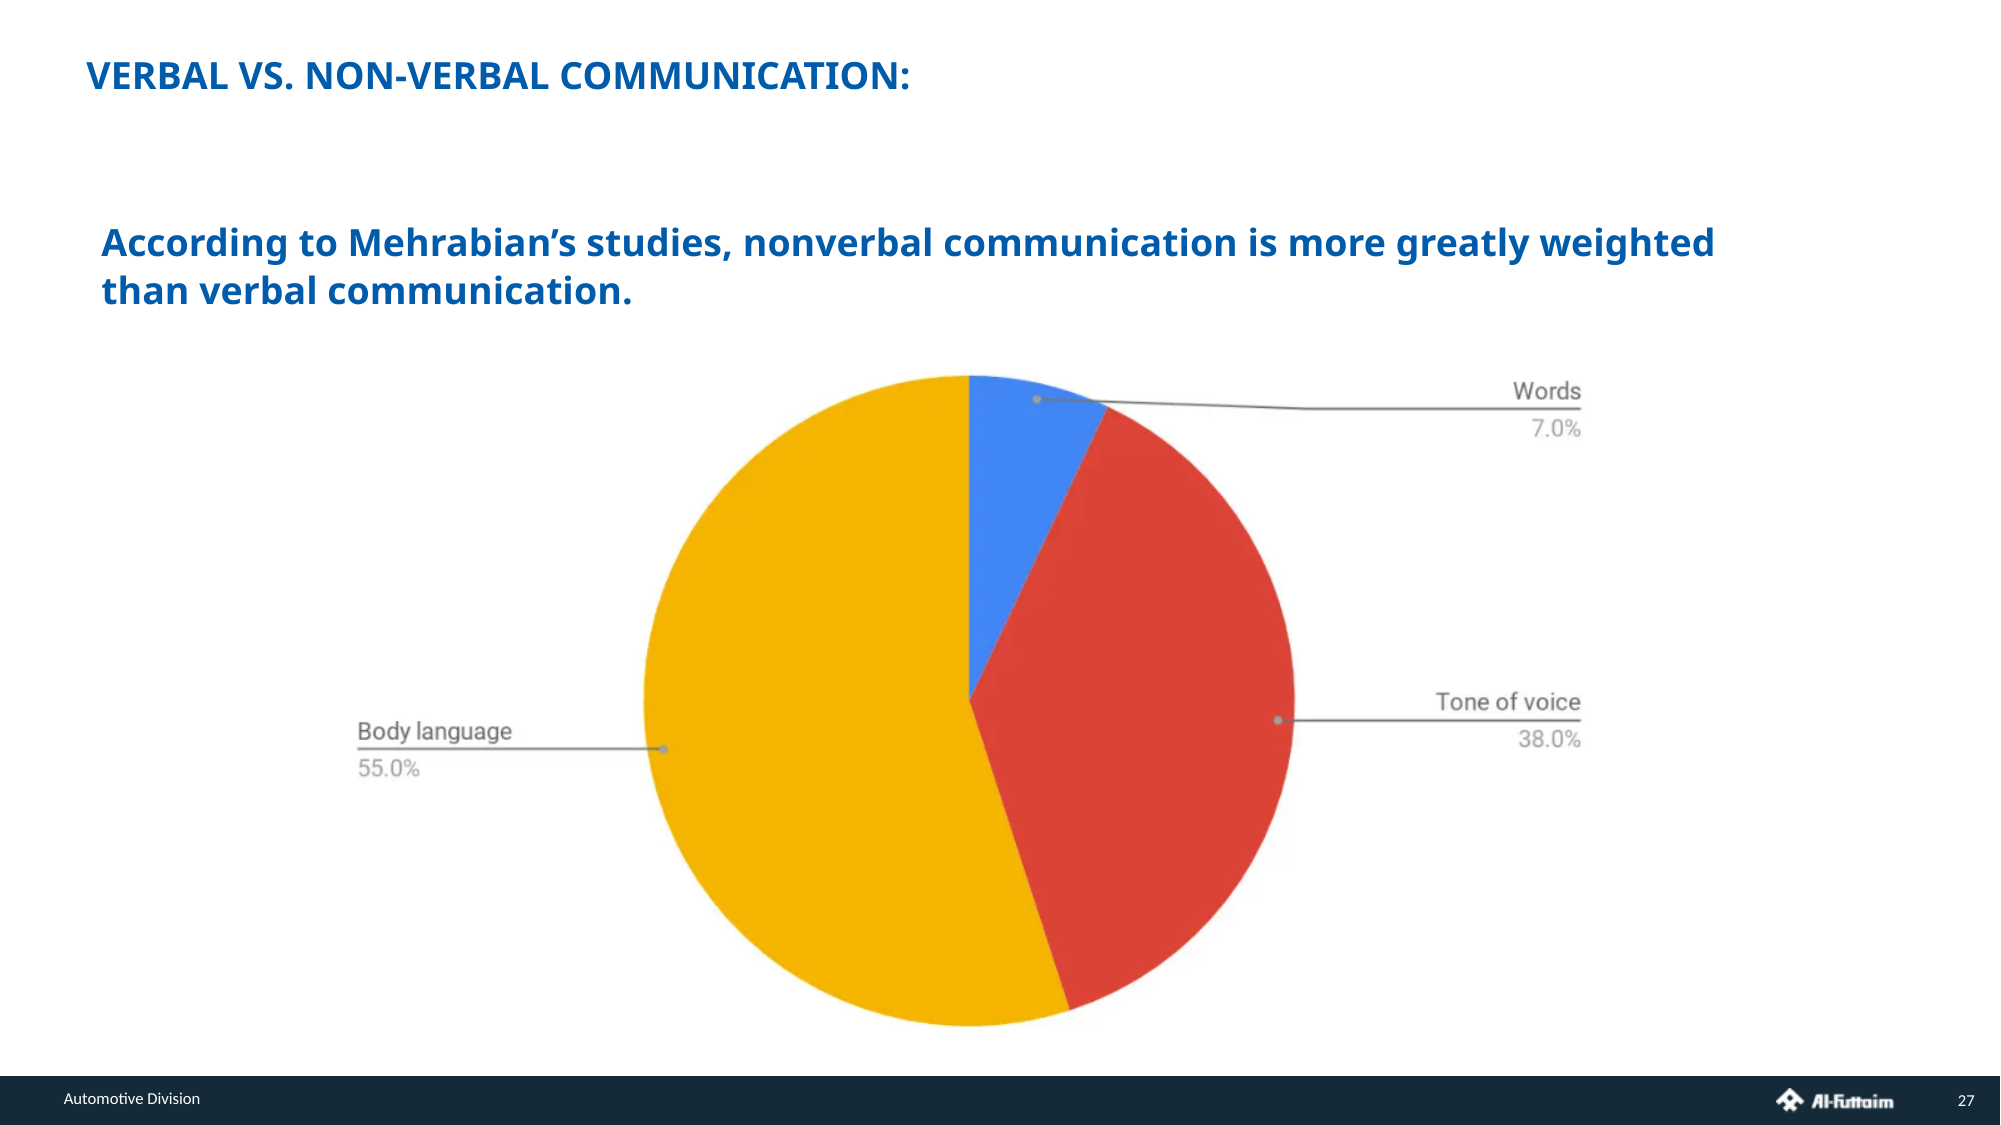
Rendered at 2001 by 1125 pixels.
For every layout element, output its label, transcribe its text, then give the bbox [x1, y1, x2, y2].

picture [292, 352, 1658, 1050]
text_box According to Mehrabian’s studies, nonverbal communication is more greatly weighted than verbal communication. [86, 208, 1768, 320]
text_box VERBAL VS. NON-VERBAL COMMUNICATION: [86, 51, 1518, 97]
